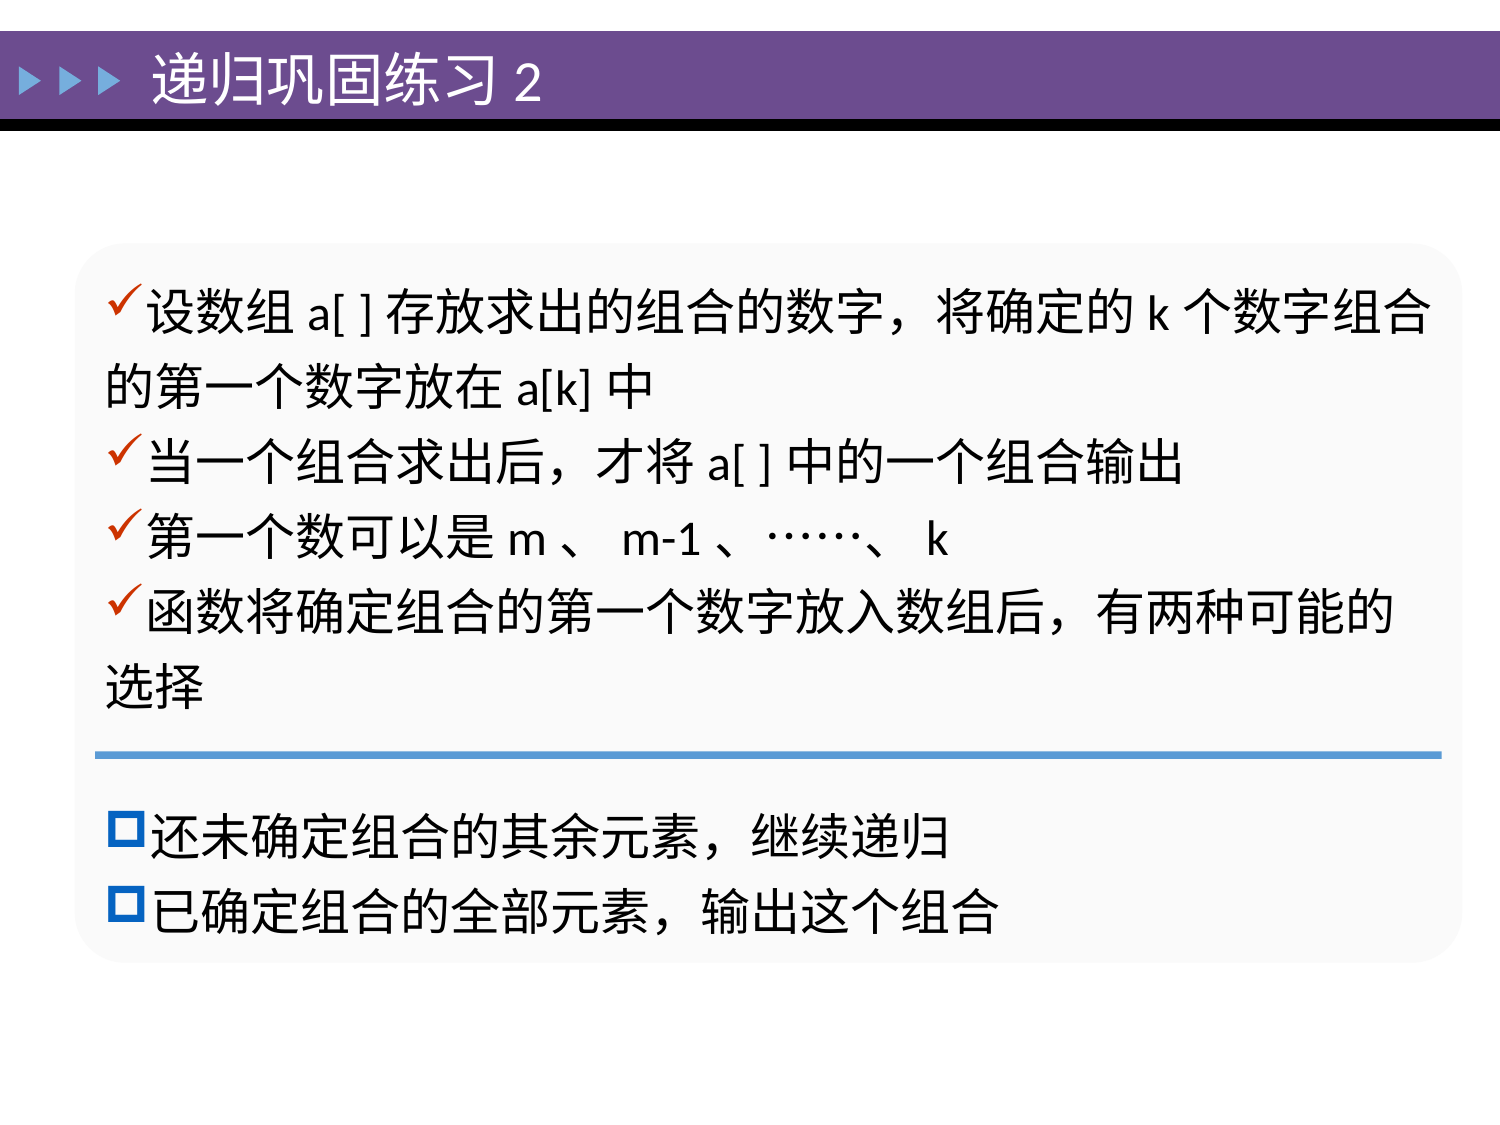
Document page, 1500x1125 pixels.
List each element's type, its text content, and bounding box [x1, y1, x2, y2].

text_box 设数组a[ ]存放求出的组合的数字，将确定的k个数字组合的第一个数字放在a[k]中 当一个组合求出后，才将a[ ]中的一个组合输出 第一个数可以是m、m-1、……、k 函数将确定组合的第一个数字放入数组后，有两种可能的选择 还未确定组合的其余元素，继续递归 已确定组合的全部元素，输出这个组合 [74, 243, 1463, 963]
text_box [95, 751, 1442, 759]
text_box 递归巩固练习2 [135, 34, 803, 121]
